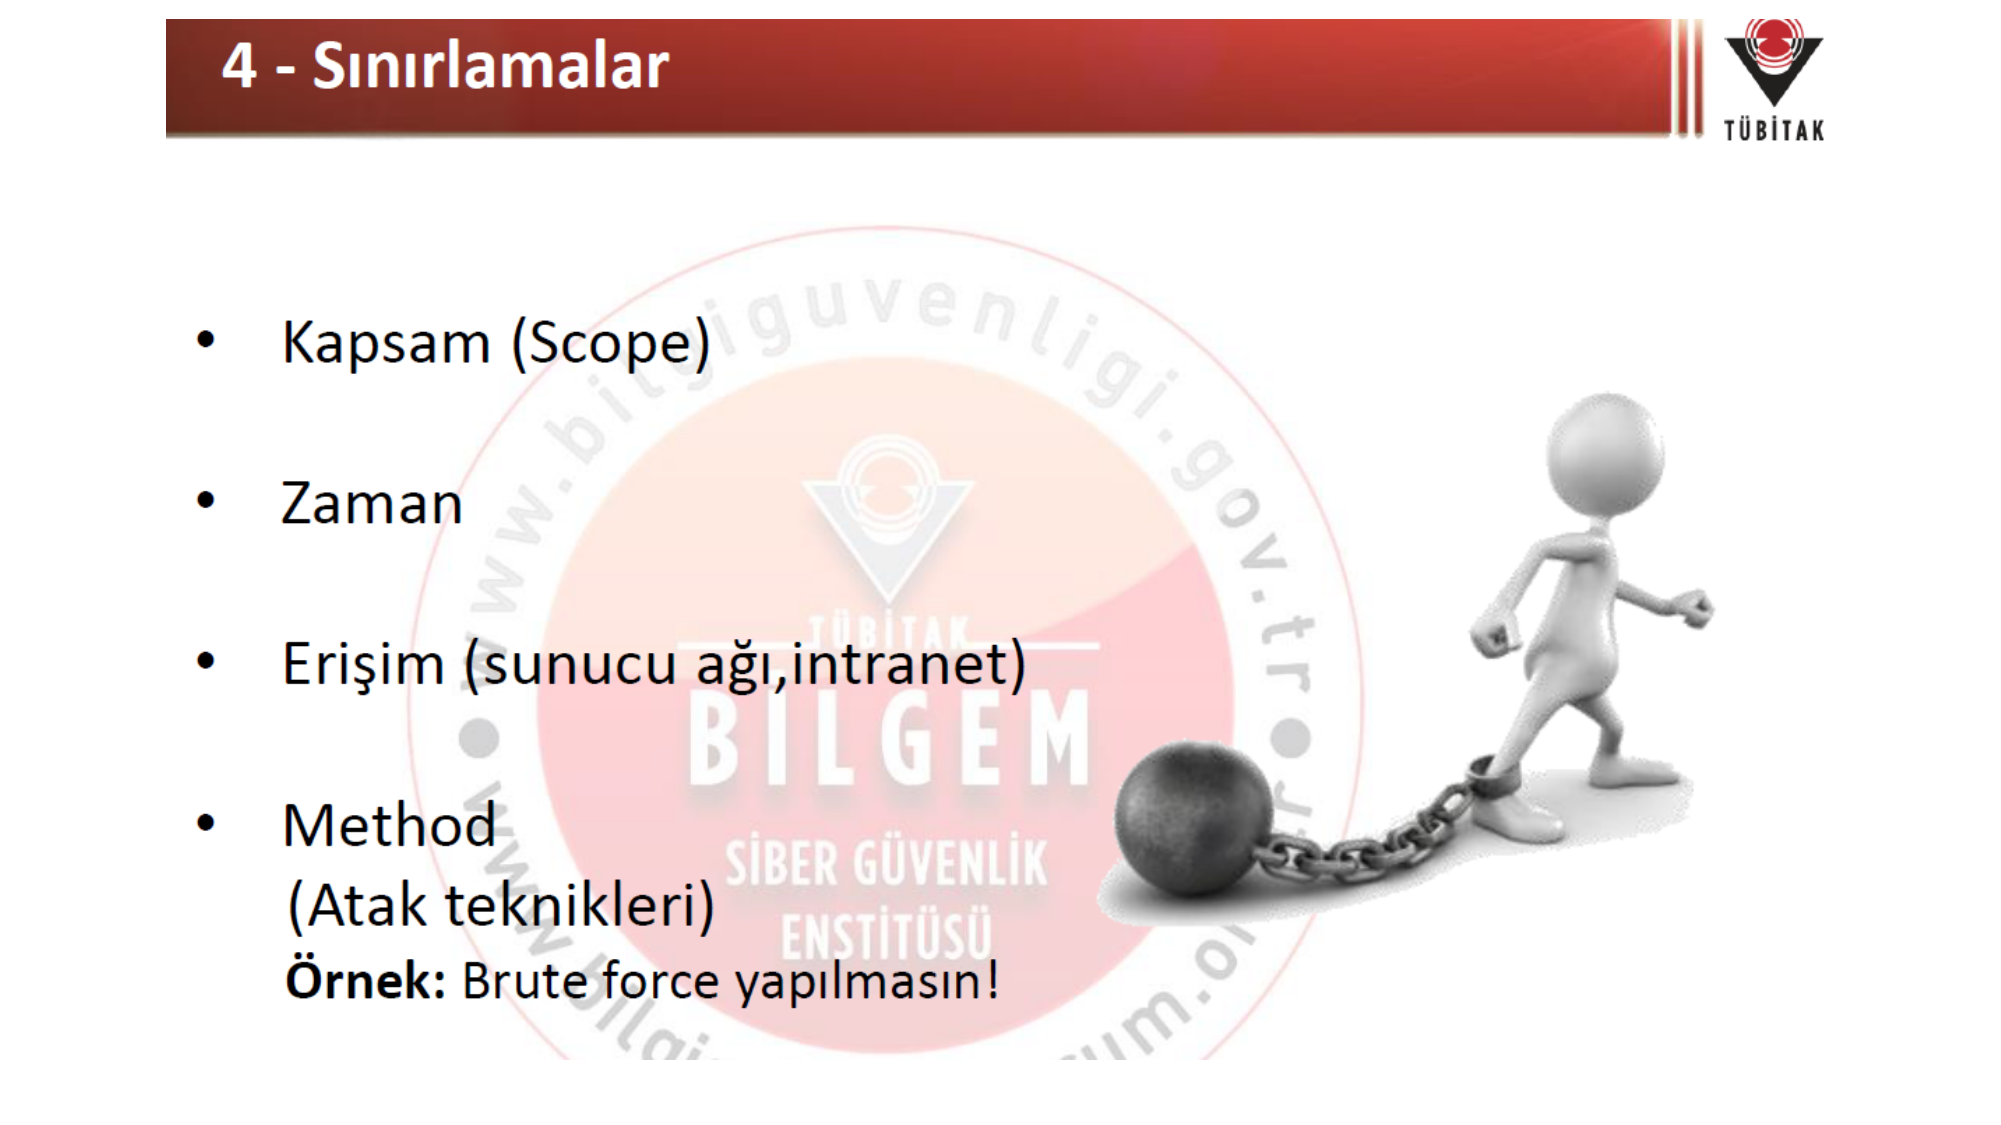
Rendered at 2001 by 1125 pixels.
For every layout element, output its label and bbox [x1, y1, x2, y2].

picture [166, 19, 1839, 1060]
